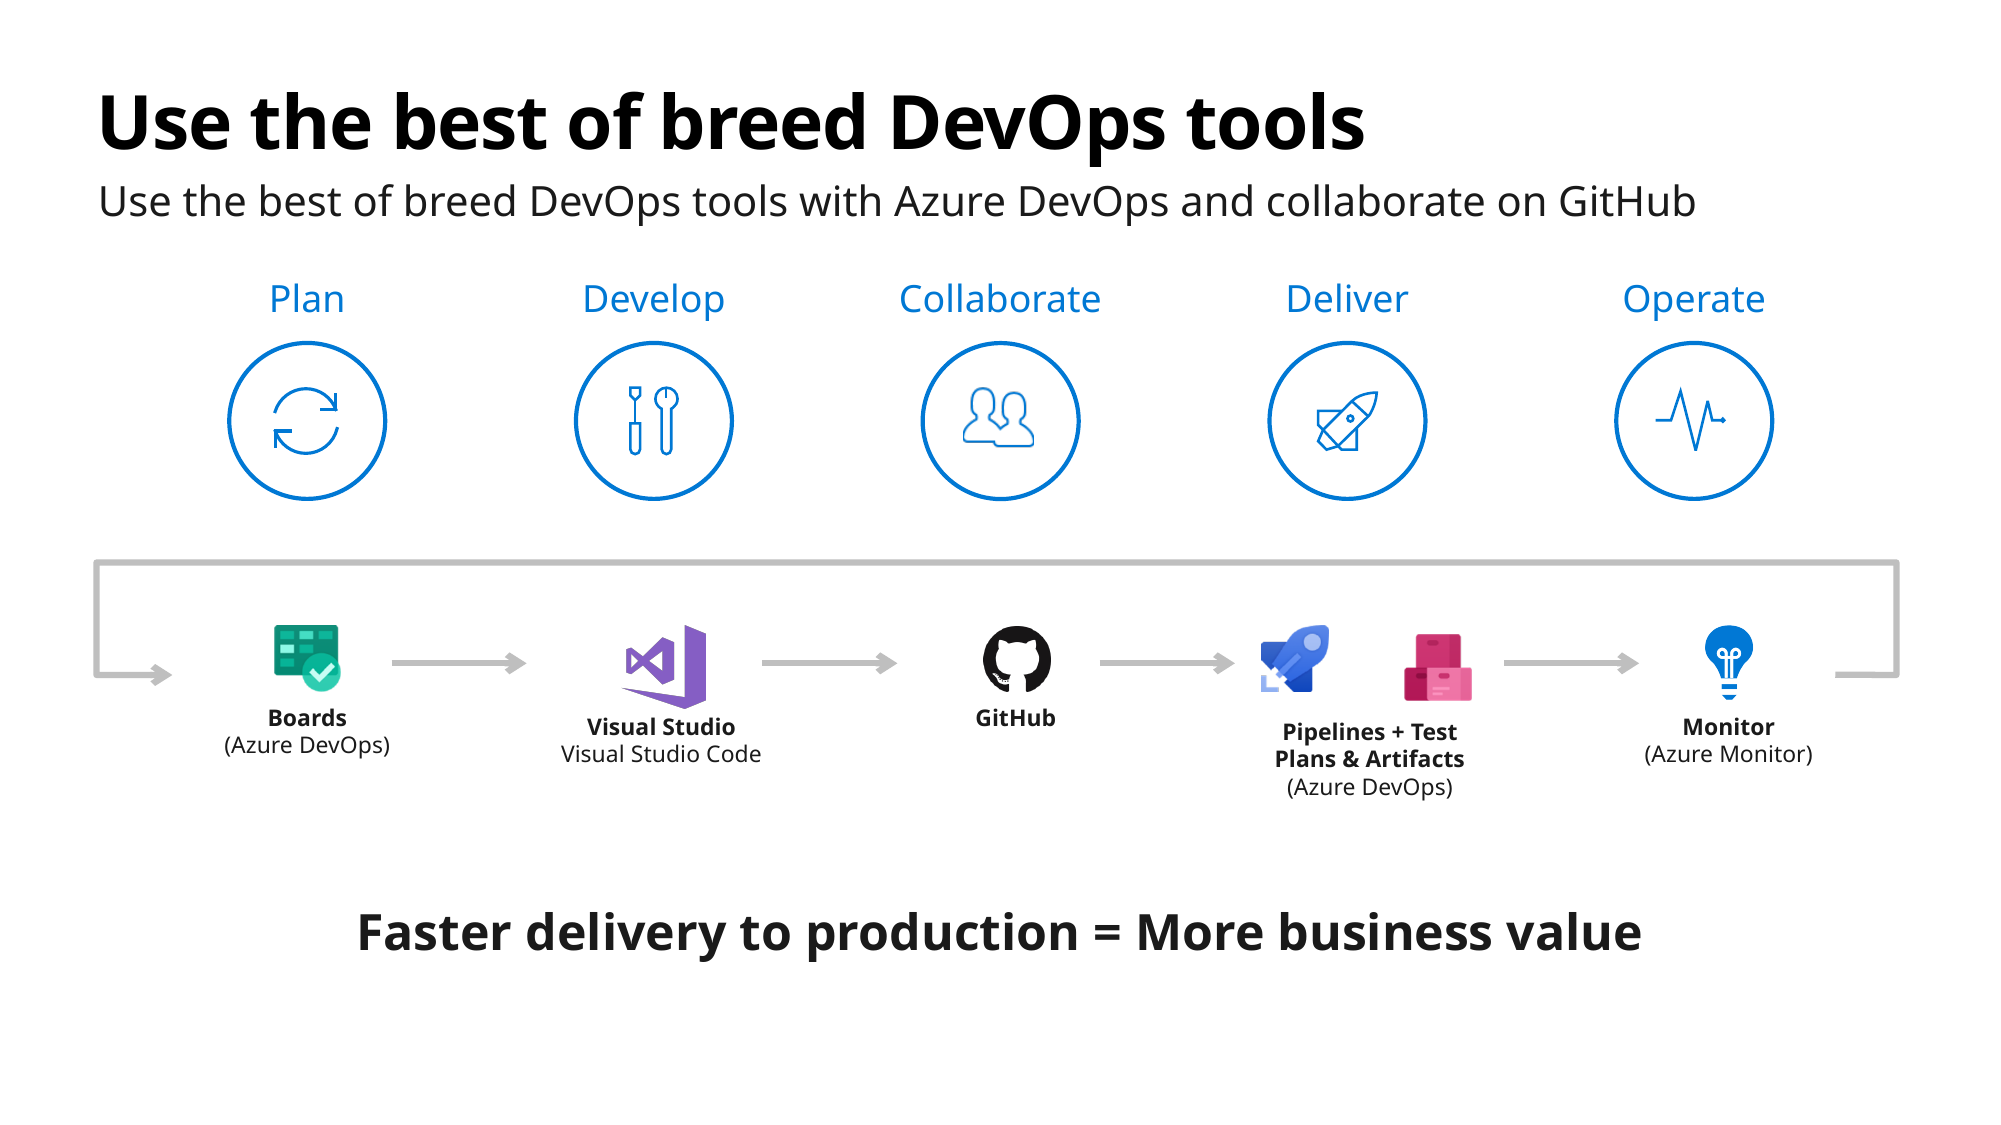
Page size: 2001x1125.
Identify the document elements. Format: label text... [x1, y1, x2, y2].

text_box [548, 625, 775, 788]
text_box [95, 561, 1898, 683]
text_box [546, 274, 762, 500]
text_box Use the best of breed DevOps tools with Azure DevOps and collaborate on GitHub [83, 167, 1923, 232]
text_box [1257, 625, 1483, 801]
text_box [199, 274, 415, 500]
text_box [194, 625, 421, 779]
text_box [903, 625, 1129, 779]
picture [1404, 633, 1472, 701]
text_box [1616, 625, 1842, 769]
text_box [893, 274, 1109, 500]
text_box Faster delivery to production = More business value [323, 900, 1677, 961]
title Use the best of breed DevOps tools [96, 75, 1904, 166]
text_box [1240, 274, 1455, 500]
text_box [1586, 274, 1802, 500]
